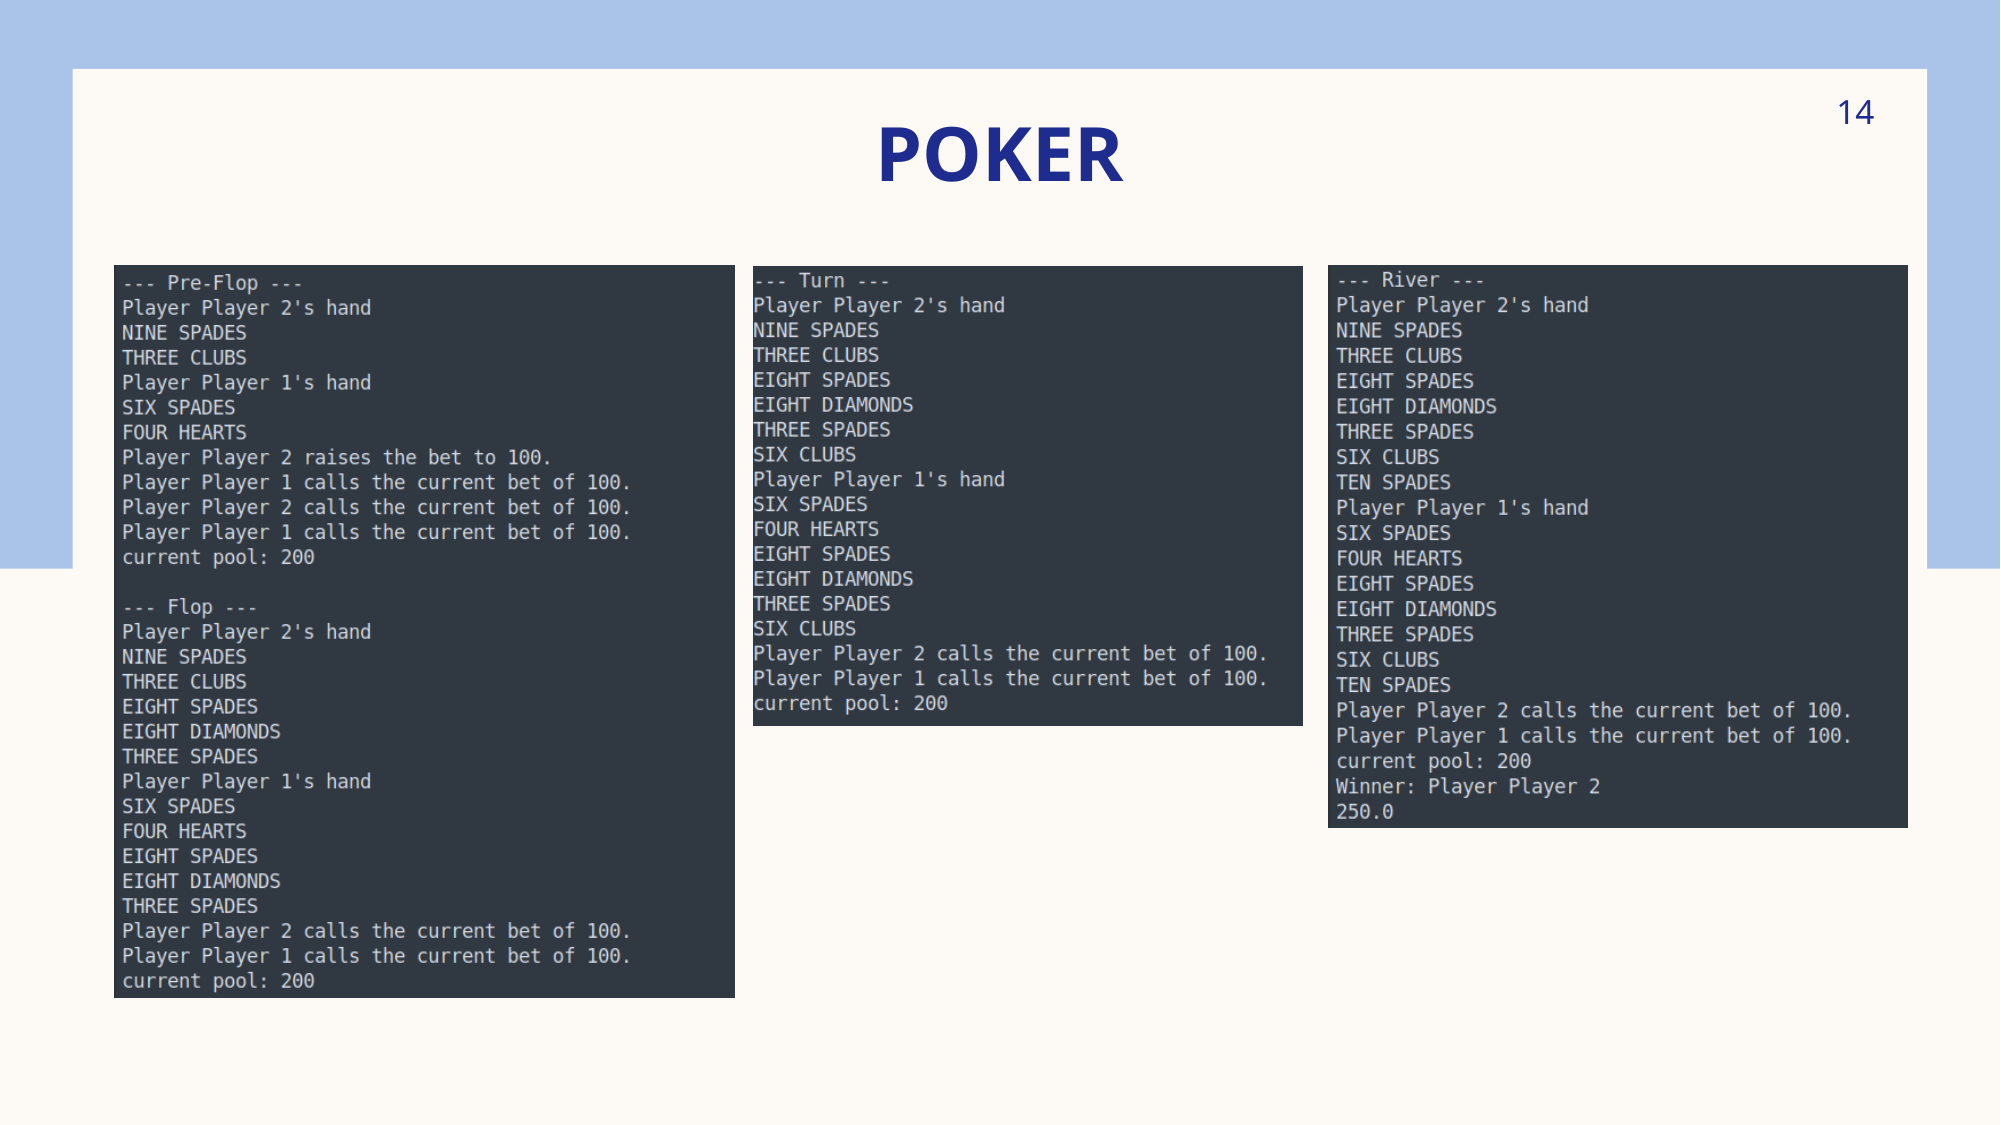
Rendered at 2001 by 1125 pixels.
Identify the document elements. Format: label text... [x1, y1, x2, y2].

picture [753, 266, 1303, 726]
picture [1328, 265, 1908, 828]
slide_number 14 [1699, 75, 1875, 153]
title Poker [137, 91, 1862, 197]
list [114, 265, 735, 998]
